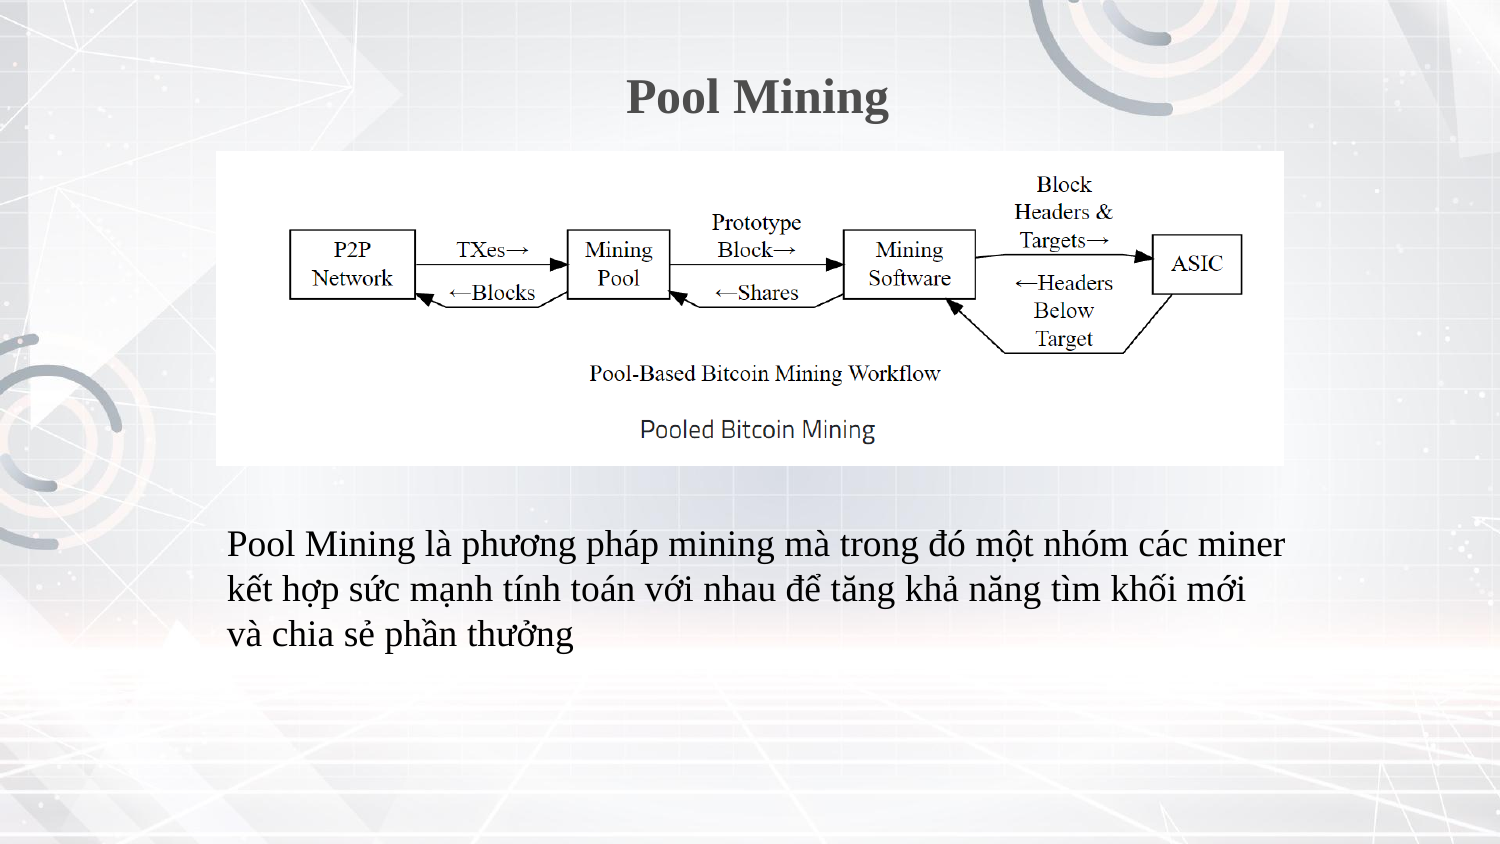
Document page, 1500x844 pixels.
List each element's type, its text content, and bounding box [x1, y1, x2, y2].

text_box Pool Mining [53, 55, 1463, 175]
picture [0, 0, 1500, 844]
text_box Pool Mining là phương pháp mining mà trong đó một nhóm các miner kết hợp sức mạnh tính toán với nhau để tăng khả năng tìm khối mới và chia sẻ phần thưởng [212, 511, 1304, 662]
